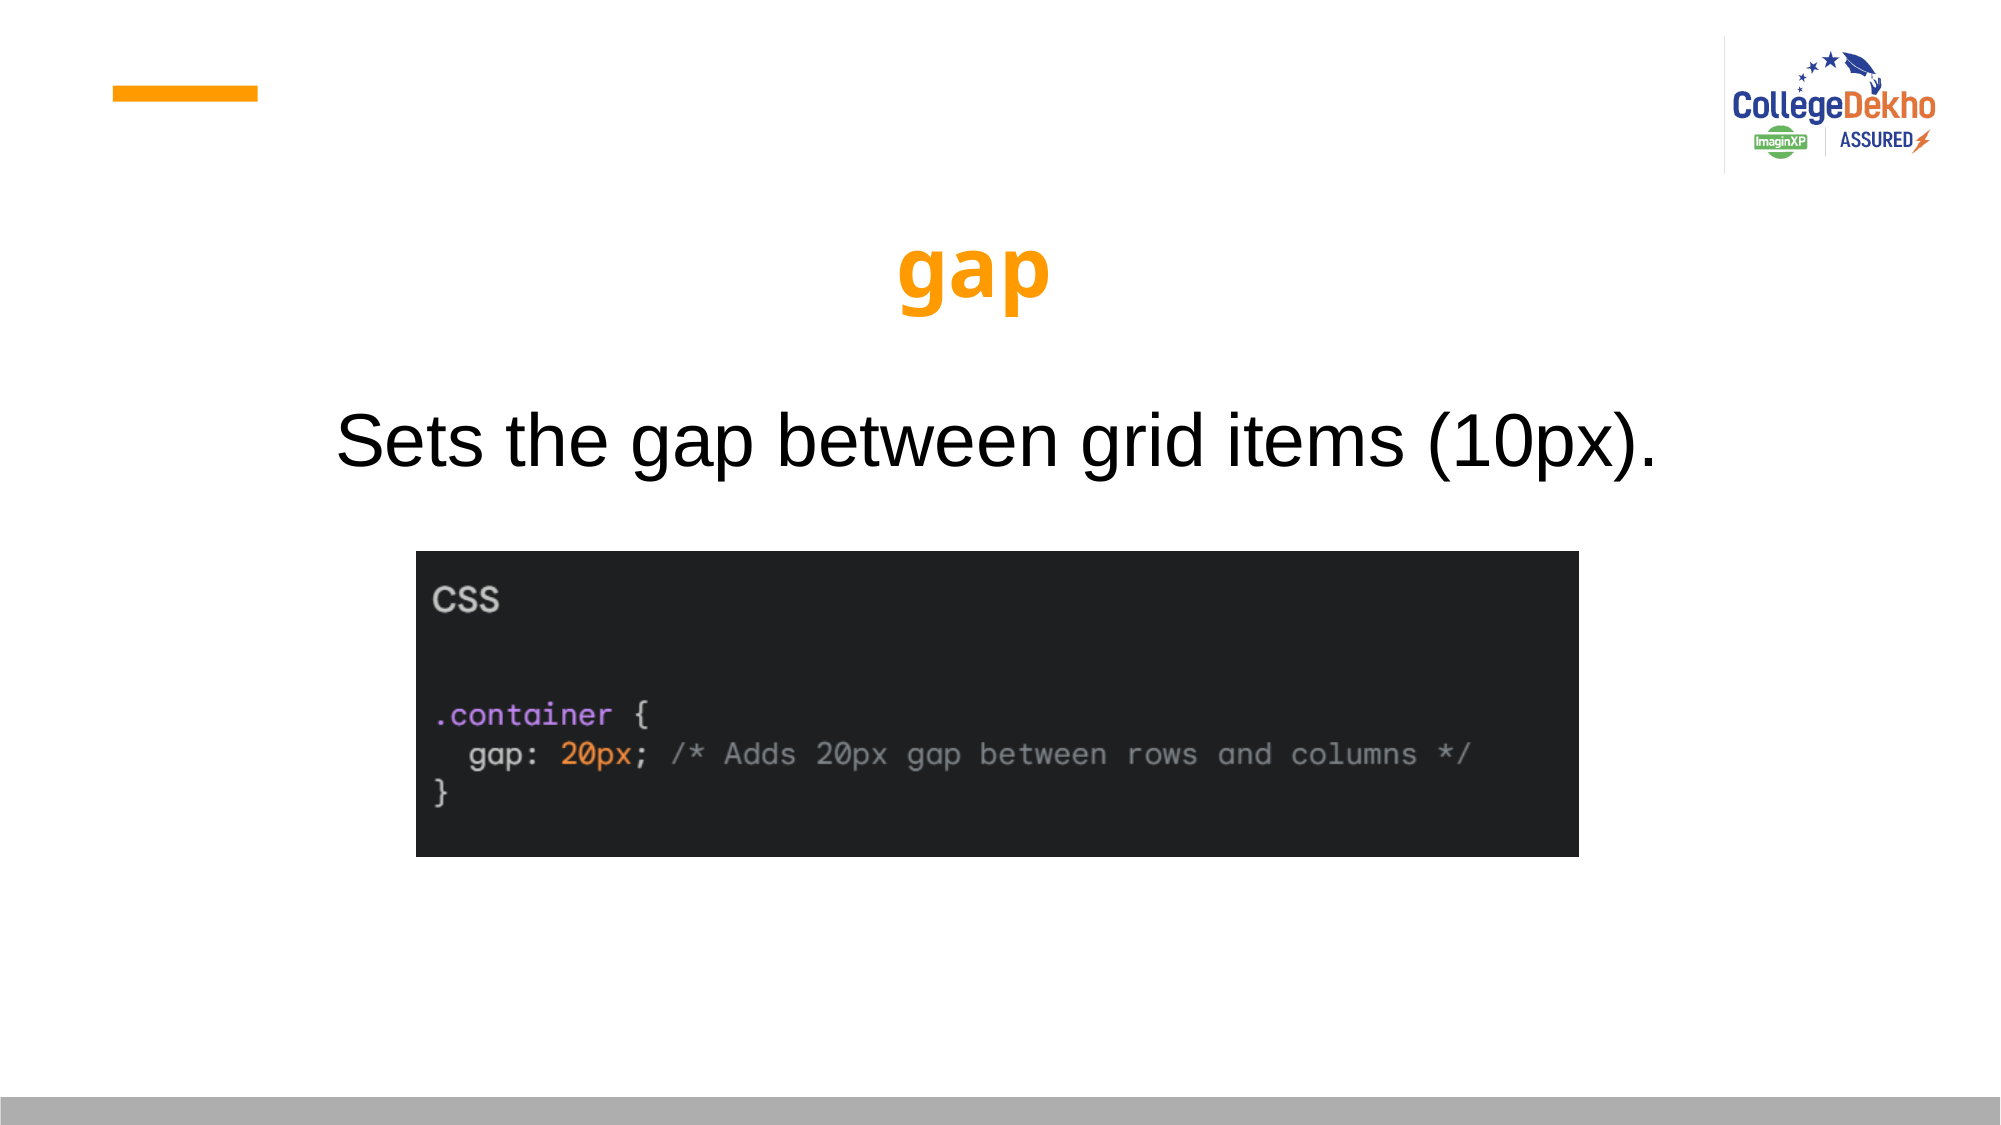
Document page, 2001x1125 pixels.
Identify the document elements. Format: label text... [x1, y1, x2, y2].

picture [1724, 36, 1943, 174]
text_box gap [195, 106, 1753, 324]
picture [416, 550, 1580, 858]
text_box Sets the gap between grid items (10px). [219, 384, 1777, 490]
picture [0, 1080, 2001, 1125]
